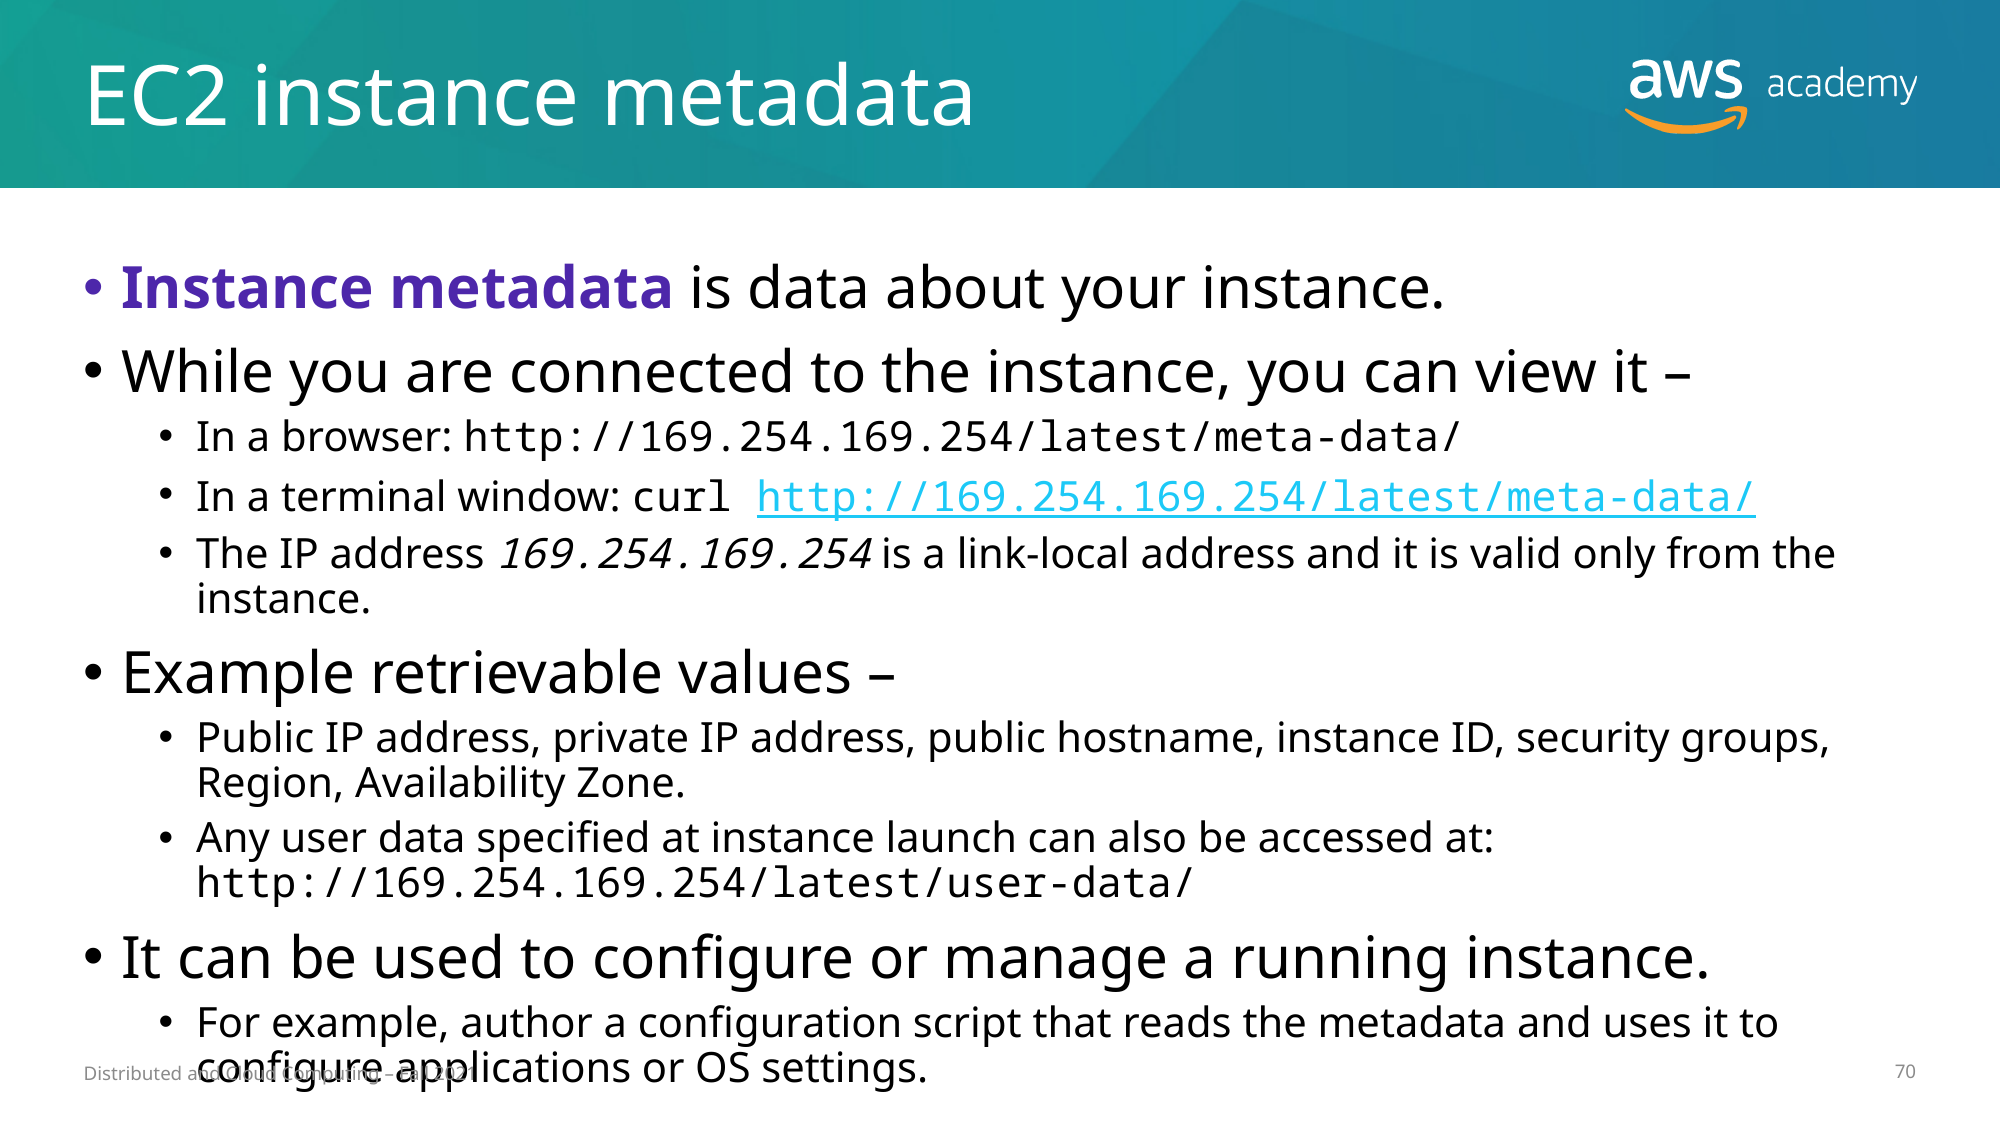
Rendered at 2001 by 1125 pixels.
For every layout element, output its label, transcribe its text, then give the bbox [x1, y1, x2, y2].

picture [0, 0, 2000, 188]
list Instance metadata is data about your instance. While you are connected to the instance, you can view it – In a browser: http://169.254.169.254/latest/meta-data/ In a terminal window: curl http://169.254.169.254/latest/meta-data/ The IP address 169.254.169.254 is a link-local address and it is valid only from the instance. Example retrievable values – Public IP address, private IP address, public hostname, instance ID, security groups, Region, Availability Zone. Any user data specified at instance launch can also be accessed at: http://169.254.169.254/latest/user-data/ It can be used to configure or manage a running instance. For example, author a configuration script that reads the metadata and uses it to configure applications or OS settings. [68, 250, 1932, 1014]
slide_number 70 [1481, 1042, 1932, 1103]
footer Distributed and Cloud Computing – Fall 2021 [68, 1042, 682, 1103]
title EC2 instance metadata [68, 59, 1551, 138]
